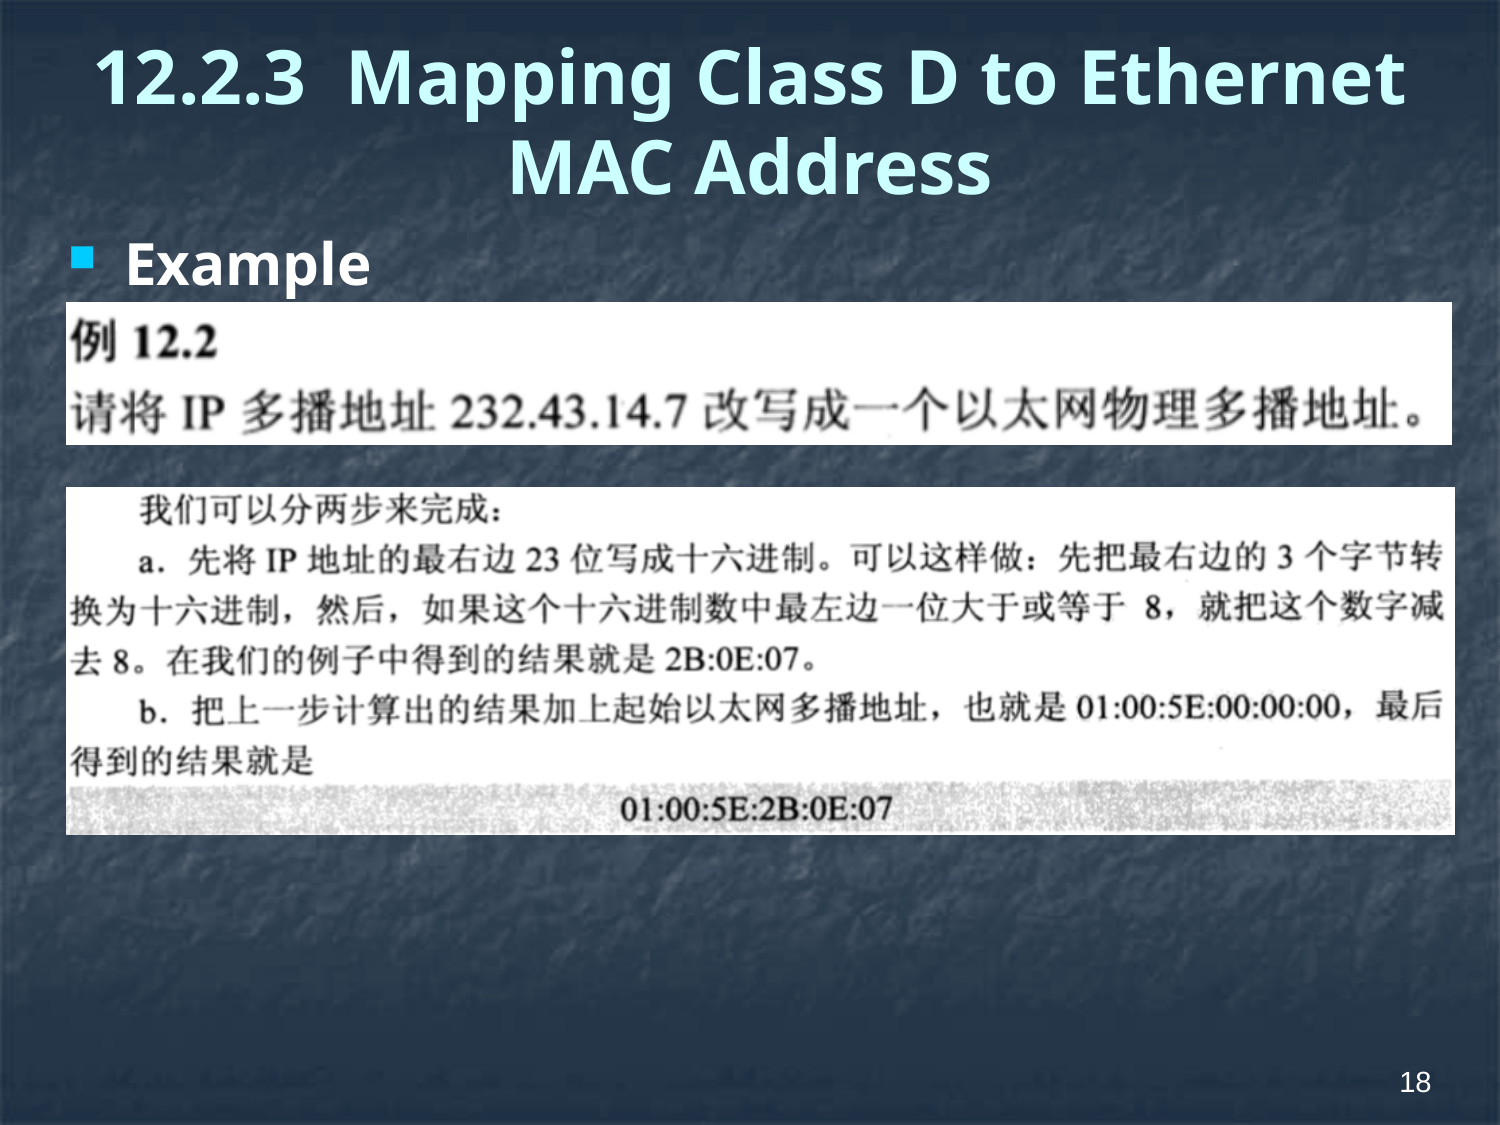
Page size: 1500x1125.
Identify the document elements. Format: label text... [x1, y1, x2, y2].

picture [66, 302, 1452, 445]
list Example [53, 220, 1447, 327]
title 12.2.3 Mapping Class D to Ethernet MAC Address [53, 19, 1447, 220]
picture [66, 487, 1455, 835]
slide_number 18 [1096, 1034, 1447, 1106]
